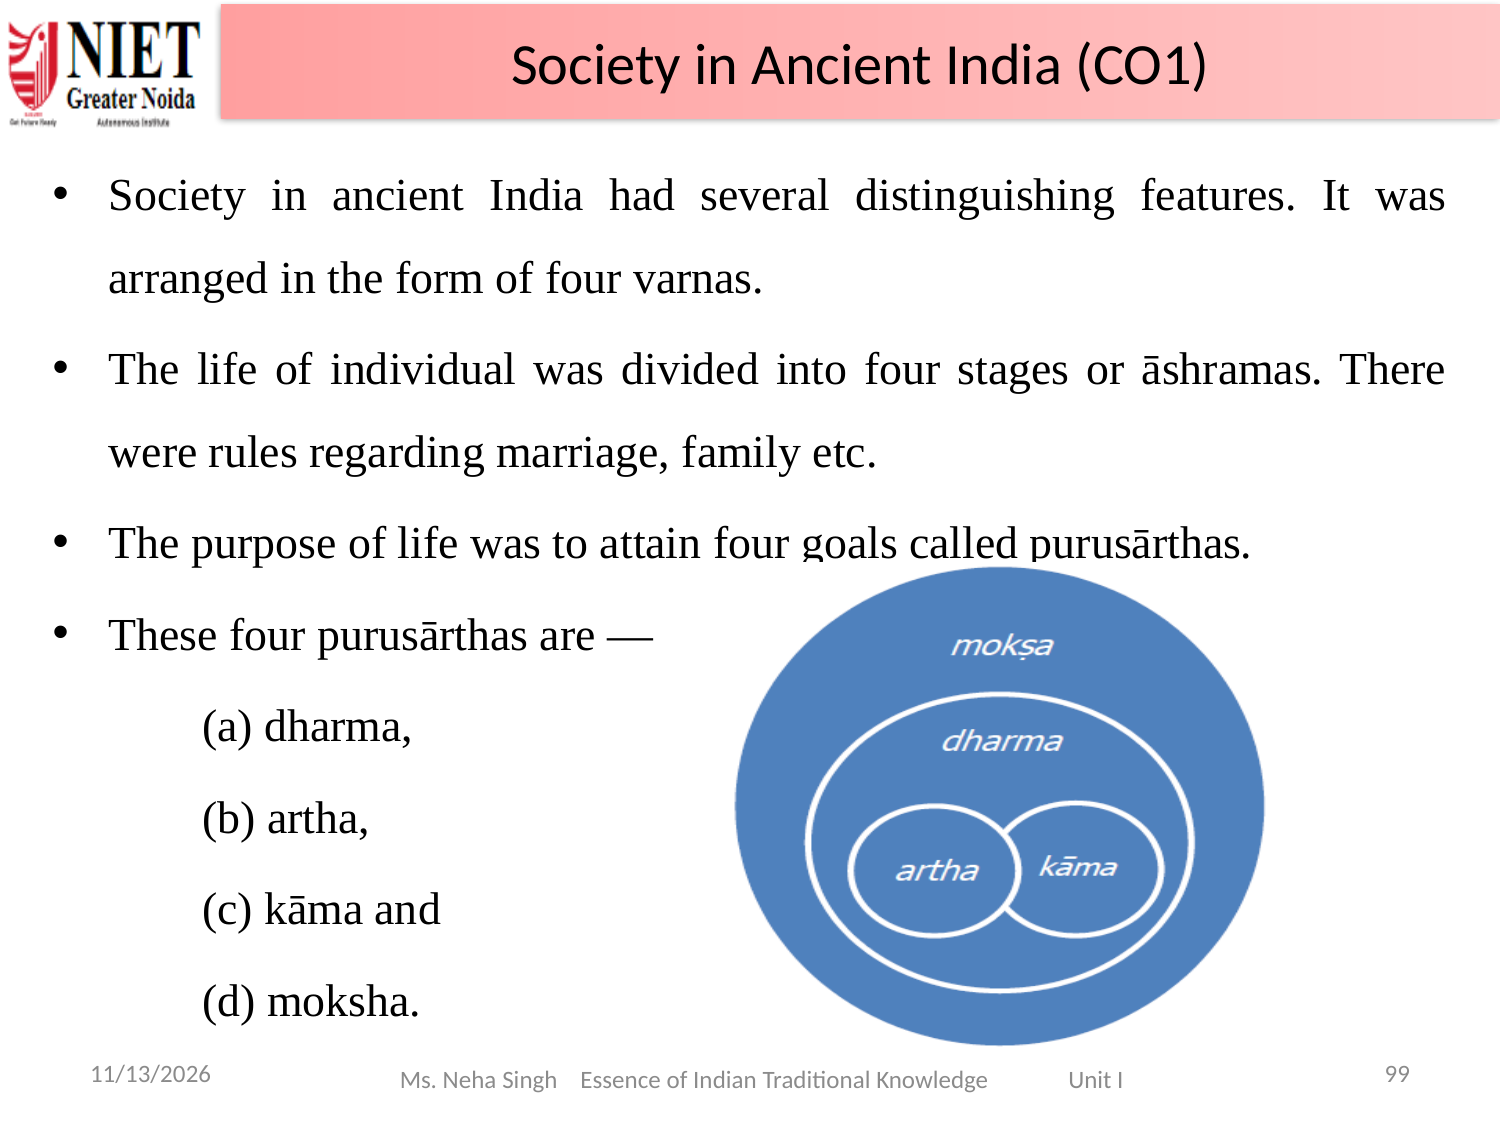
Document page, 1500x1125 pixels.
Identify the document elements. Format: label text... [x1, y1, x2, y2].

list Society in ancient India had several distinguishing features. It was arranged in the form of four varnas. The life of individual was divided into four stages or āshramas. There were rules regarding marriage, family etc. The purpose of life was to attain four goals called purusārthas. These four purusārthas are — (a) dharma, (b) artha, (c) kāma and (d) moksha. [37, 129, 1463, 1063]
picture [713, 562, 1283, 1055]
footer Ms. Neha Singh Essence of Indian Traditional Knowledge Unit I [237, 1042, 1288, 1115]
picture [0, 0, 213, 151]
text_box Society in Ancient India (CO1) [220, 4, 1500, 119]
slide_number 99 [1074, 1042, 1425, 1103]
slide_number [75, 1042, 237, 1103]
